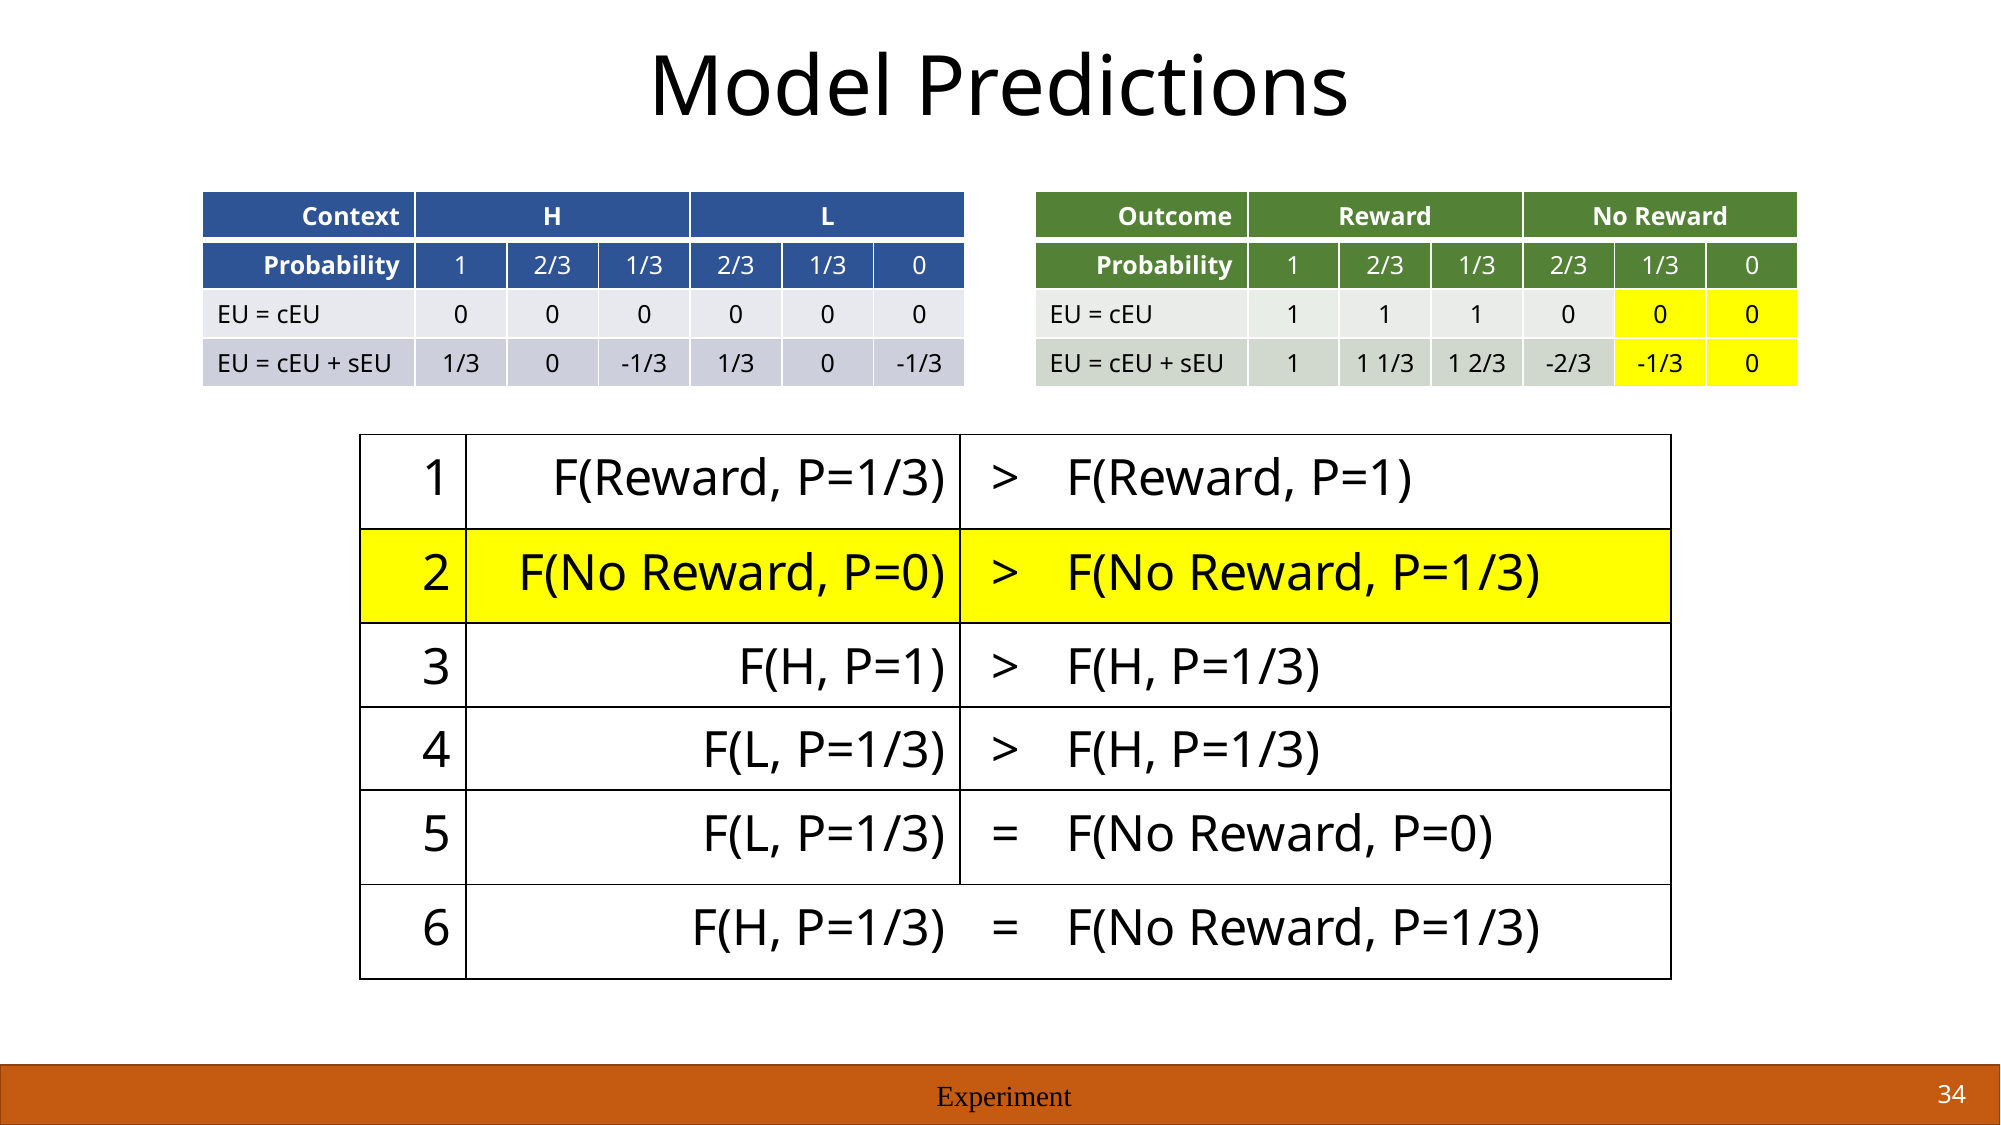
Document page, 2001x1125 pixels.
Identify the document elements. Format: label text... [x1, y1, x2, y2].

slide_number 34 [1672, 1065, 1982, 1125]
title Model Predictions [99, 34, 1901, 142]
table_cell 0 [783, 339, 873, 386]
table_header F(Reward, P=1/3) [467, 435, 959, 528]
table_cell 0 [416, 290, 506, 337]
table_cell 1 [1249, 339, 1338, 386]
table_header L [691, 192, 964, 237]
table_cell EU = cEU [1036, 290, 1247, 337]
table_cell F(No Reward, P=1/3) [1051, 885, 1670, 978]
table_cell F(L, P=1/3) [467, 791, 959, 884]
table_cell Probability [203, 243, 414, 288]
table_cell 0 [783, 290, 873, 337]
table_cell 1 [416, 243, 506, 288]
table_cell F(H, P=1) [467, 624, 959, 706]
table_cell 1 2/3 [1432, 339, 1522, 386]
table_cell 1 [1249, 290, 1338, 337]
table_header Outcome [1036, 192, 1247, 237]
table_cell 2/3 [1340, 243, 1430, 288]
table_cell Probability [1036, 243, 1247, 288]
table_cell -1/3 [874, 339, 964, 386]
table_cell 0 [599, 290, 689, 337]
table_cell 0 [691, 290, 781, 337]
table_cell 1/3 [599, 243, 689, 288]
table_cell EU = cEU + sEU [203, 339, 414, 386]
table_cell > [961, 624, 1051, 706]
table_cell 5 [361, 791, 465, 884]
table_cell 1 [1432, 290, 1522, 337]
table_cell 6 [361, 885, 465, 978]
table_cell 0 [1707, 243, 1797, 288]
table_header H [416, 192, 689, 237]
table_cell 1/3 [1432, 243, 1522, 288]
table_cell -1/3 [599, 339, 689, 386]
table_cell 0 [1524, 290, 1614, 337]
table_cell 1 1/3 [1340, 339, 1430, 386]
table_cell 2/3 [508, 243, 598, 288]
table_cell -2/3 [1524, 339, 1614, 386]
table_cell 3 [361, 624, 465, 706]
table_cell 0 [1707, 339, 1797, 386]
table_cell 0 [874, 243, 964, 288]
table_cell 1/3 [1615, 243, 1705, 288]
table_cell 0 [874, 290, 964, 337]
table_cell F(No Reward, P=0) [1051, 791, 1670, 884]
table_cell 0 [508, 339, 598, 386]
table_cell 1 [1340, 290, 1430, 337]
table_cell > [961, 530, 1051, 622]
table_cell F(L, P=1/3) [467, 708, 959, 789]
table_header F(Reward, P=1) [1051, 435, 1670, 528]
footer Experiment [335, 1065, 1672, 1125]
table_cell = [960, 885, 1051, 978]
table_cell 2/3 [1524, 243, 1614, 288]
table_header 1 [361, 435, 465, 528]
table_header Reward [1249, 192, 1522, 237]
table_cell 1/3 [416, 339, 506, 386]
table_cell EU = cEU + sEU [1036, 339, 1247, 386]
table_cell 0 [508, 290, 598, 337]
table_cell > [961, 708, 1051, 789]
table_cell F(H, P=1/3) [1051, 708, 1670, 789]
table_cell 0 [1615, 290, 1705, 337]
table_cell 1/3 [783, 243, 873, 288]
table_cell F(H, P=1/3) [1051, 624, 1670, 706]
table_header > [961, 435, 1051, 528]
table_cell F(No Reward, P=1/3) [1051, 530, 1670, 622]
table_cell = [961, 791, 1051, 884]
table_cell 4 [361, 708, 465, 789]
table_header No Reward [1524, 192, 1797, 237]
table_cell 1/3 [691, 339, 781, 386]
table_header Context [203, 192, 414, 237]
table_cell -1/3 [1615, 339, 1705, 386]
table_cell F(H, P=1/3) [467, 885, 960, 978]
table_cell 0 [1707, 290, 1797, 337]
table_cell EU = cEU [203, 290, 414, 337]
table_cell F(No Reward, P=0) [467, 530, 959, 622]
table_cell 2 [361, 530, 465, 622]
table_cell 1 [1249, 243, 1338, 288]
table_cell 2/3 [691, 243, 781, 288]
